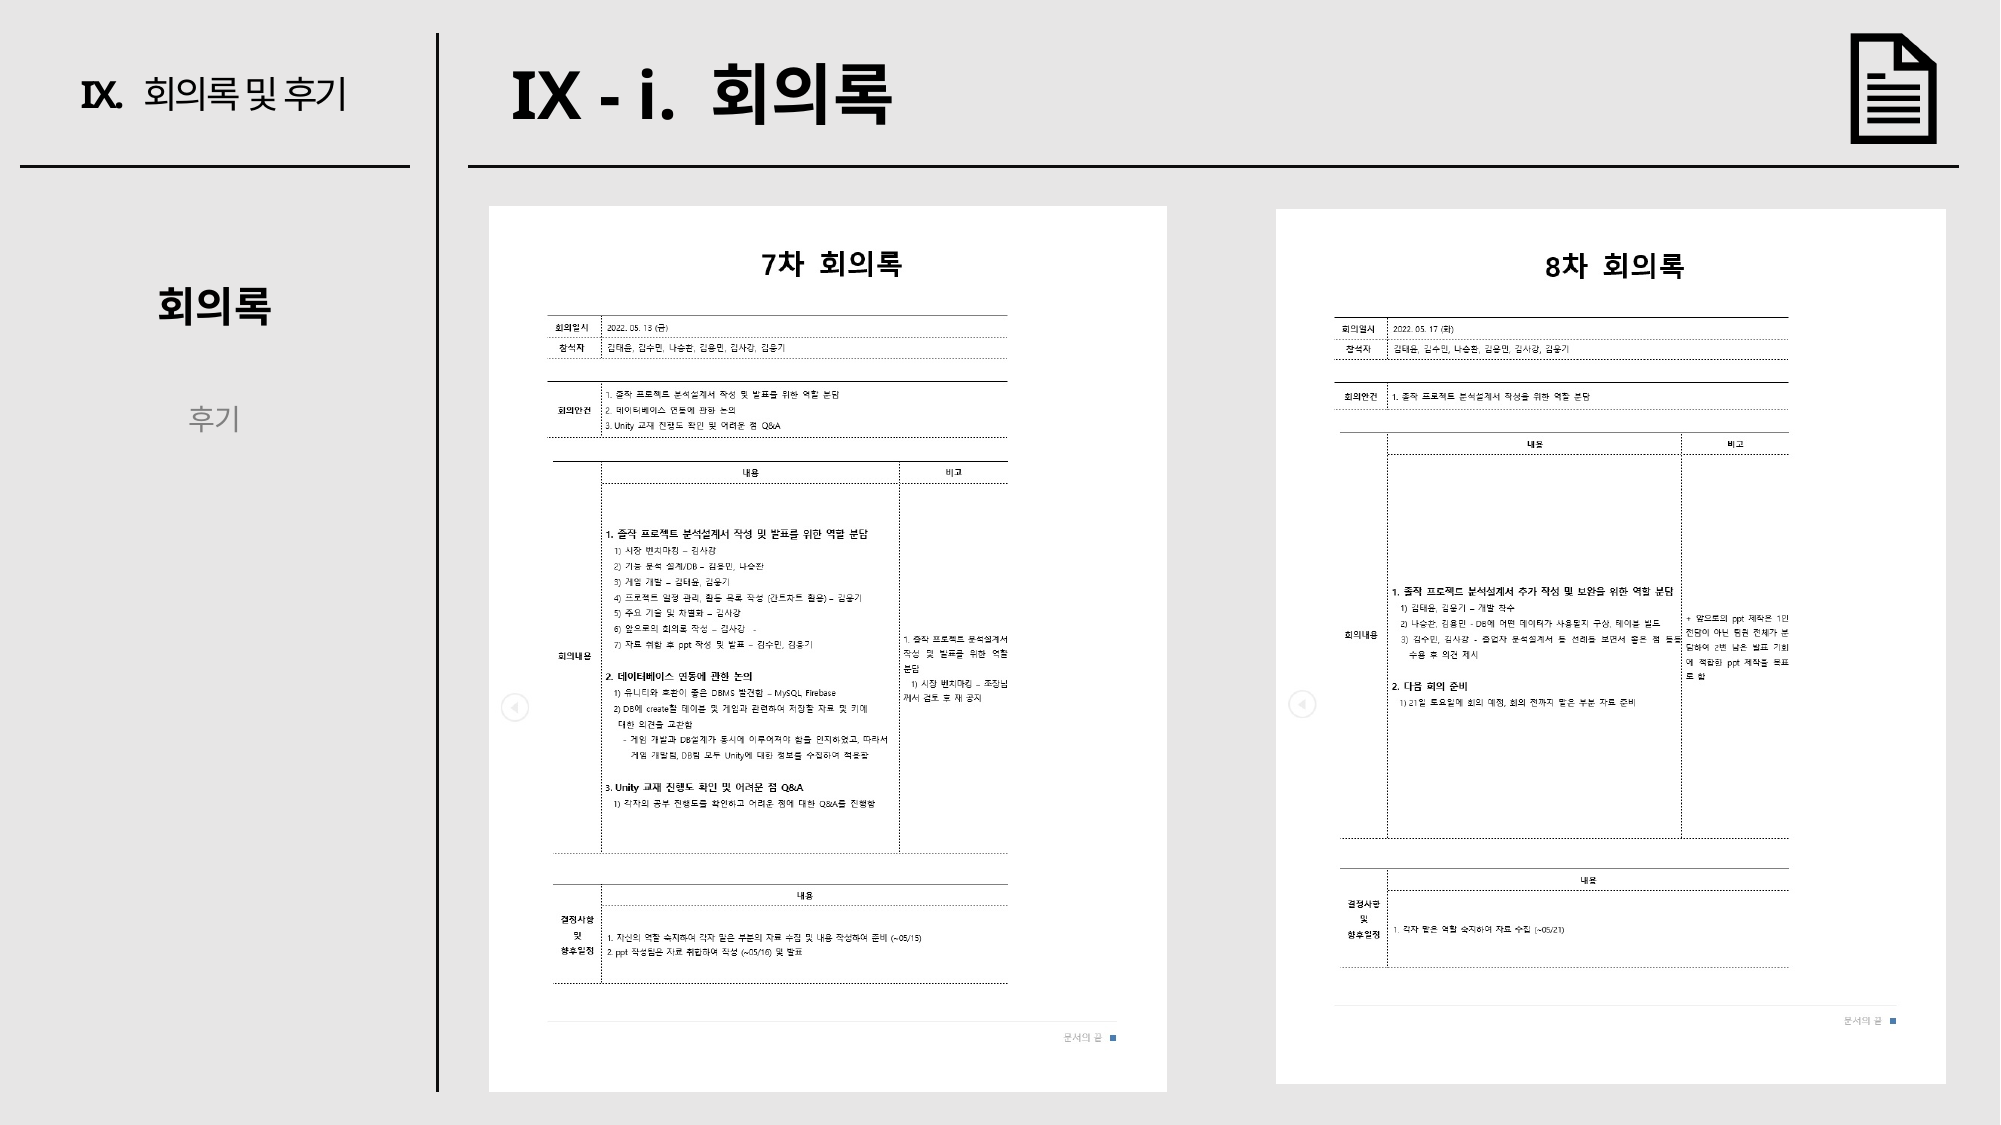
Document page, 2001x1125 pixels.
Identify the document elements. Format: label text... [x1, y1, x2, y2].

picture [489, 206, 1167, 1093]
text_box IX - i. 회의록 [496, 45, 1827, 141]
text_box 후기 [19, 393, 411, 444]
picture [1827, 22, 1960, 155]
text_box IX. 회의록 및 후기 [19, 63, 411, 123]
text_box 회의록 [19, 273, 411, 338]
picture [1276, 209, 1946, 1084]
